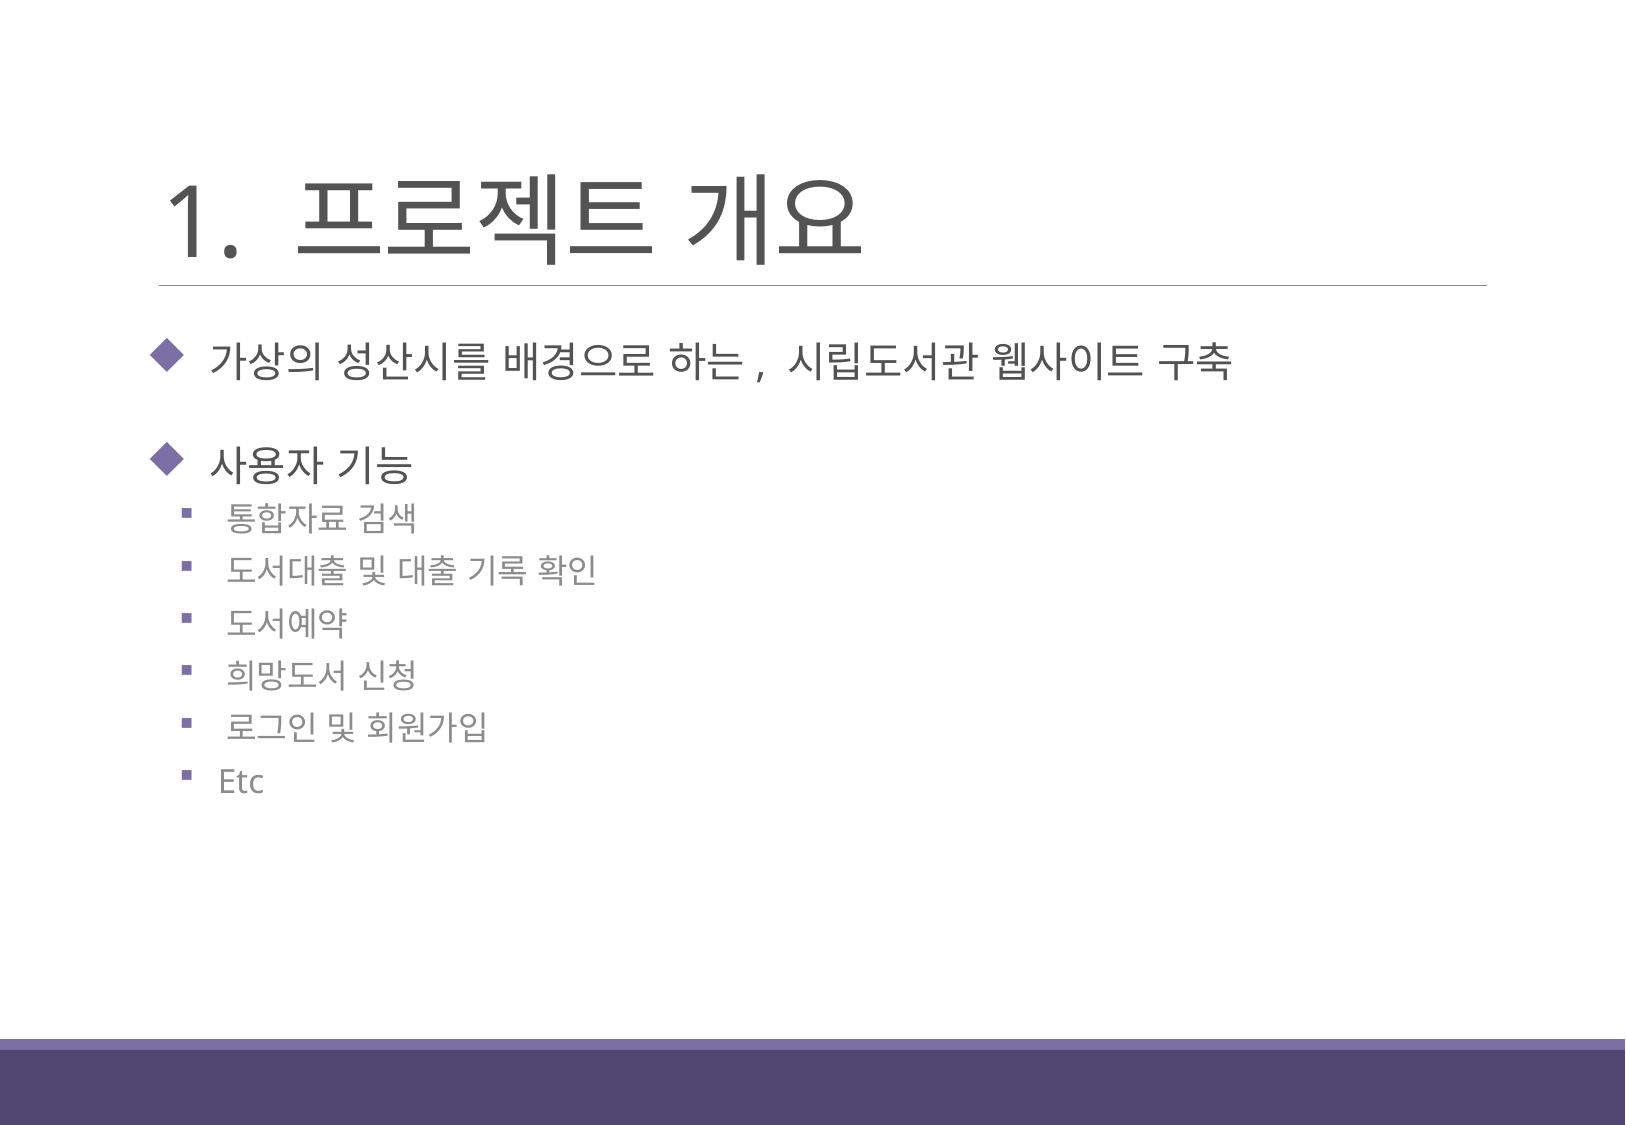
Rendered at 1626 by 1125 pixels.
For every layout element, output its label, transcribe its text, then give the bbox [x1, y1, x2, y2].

title 1. 프로젝트 개요 [146, 47, 1487, 285]
list 가상의 성산시를 배경으로 하는, 시립도서관 웹사이트 구축 사용자 기능 통합자료 검색 도서대출 및 대출 기록 확인 도서예약 희망도서 신청 로그인 및 회원가입 Etc [146, 302, 1487, 963]
